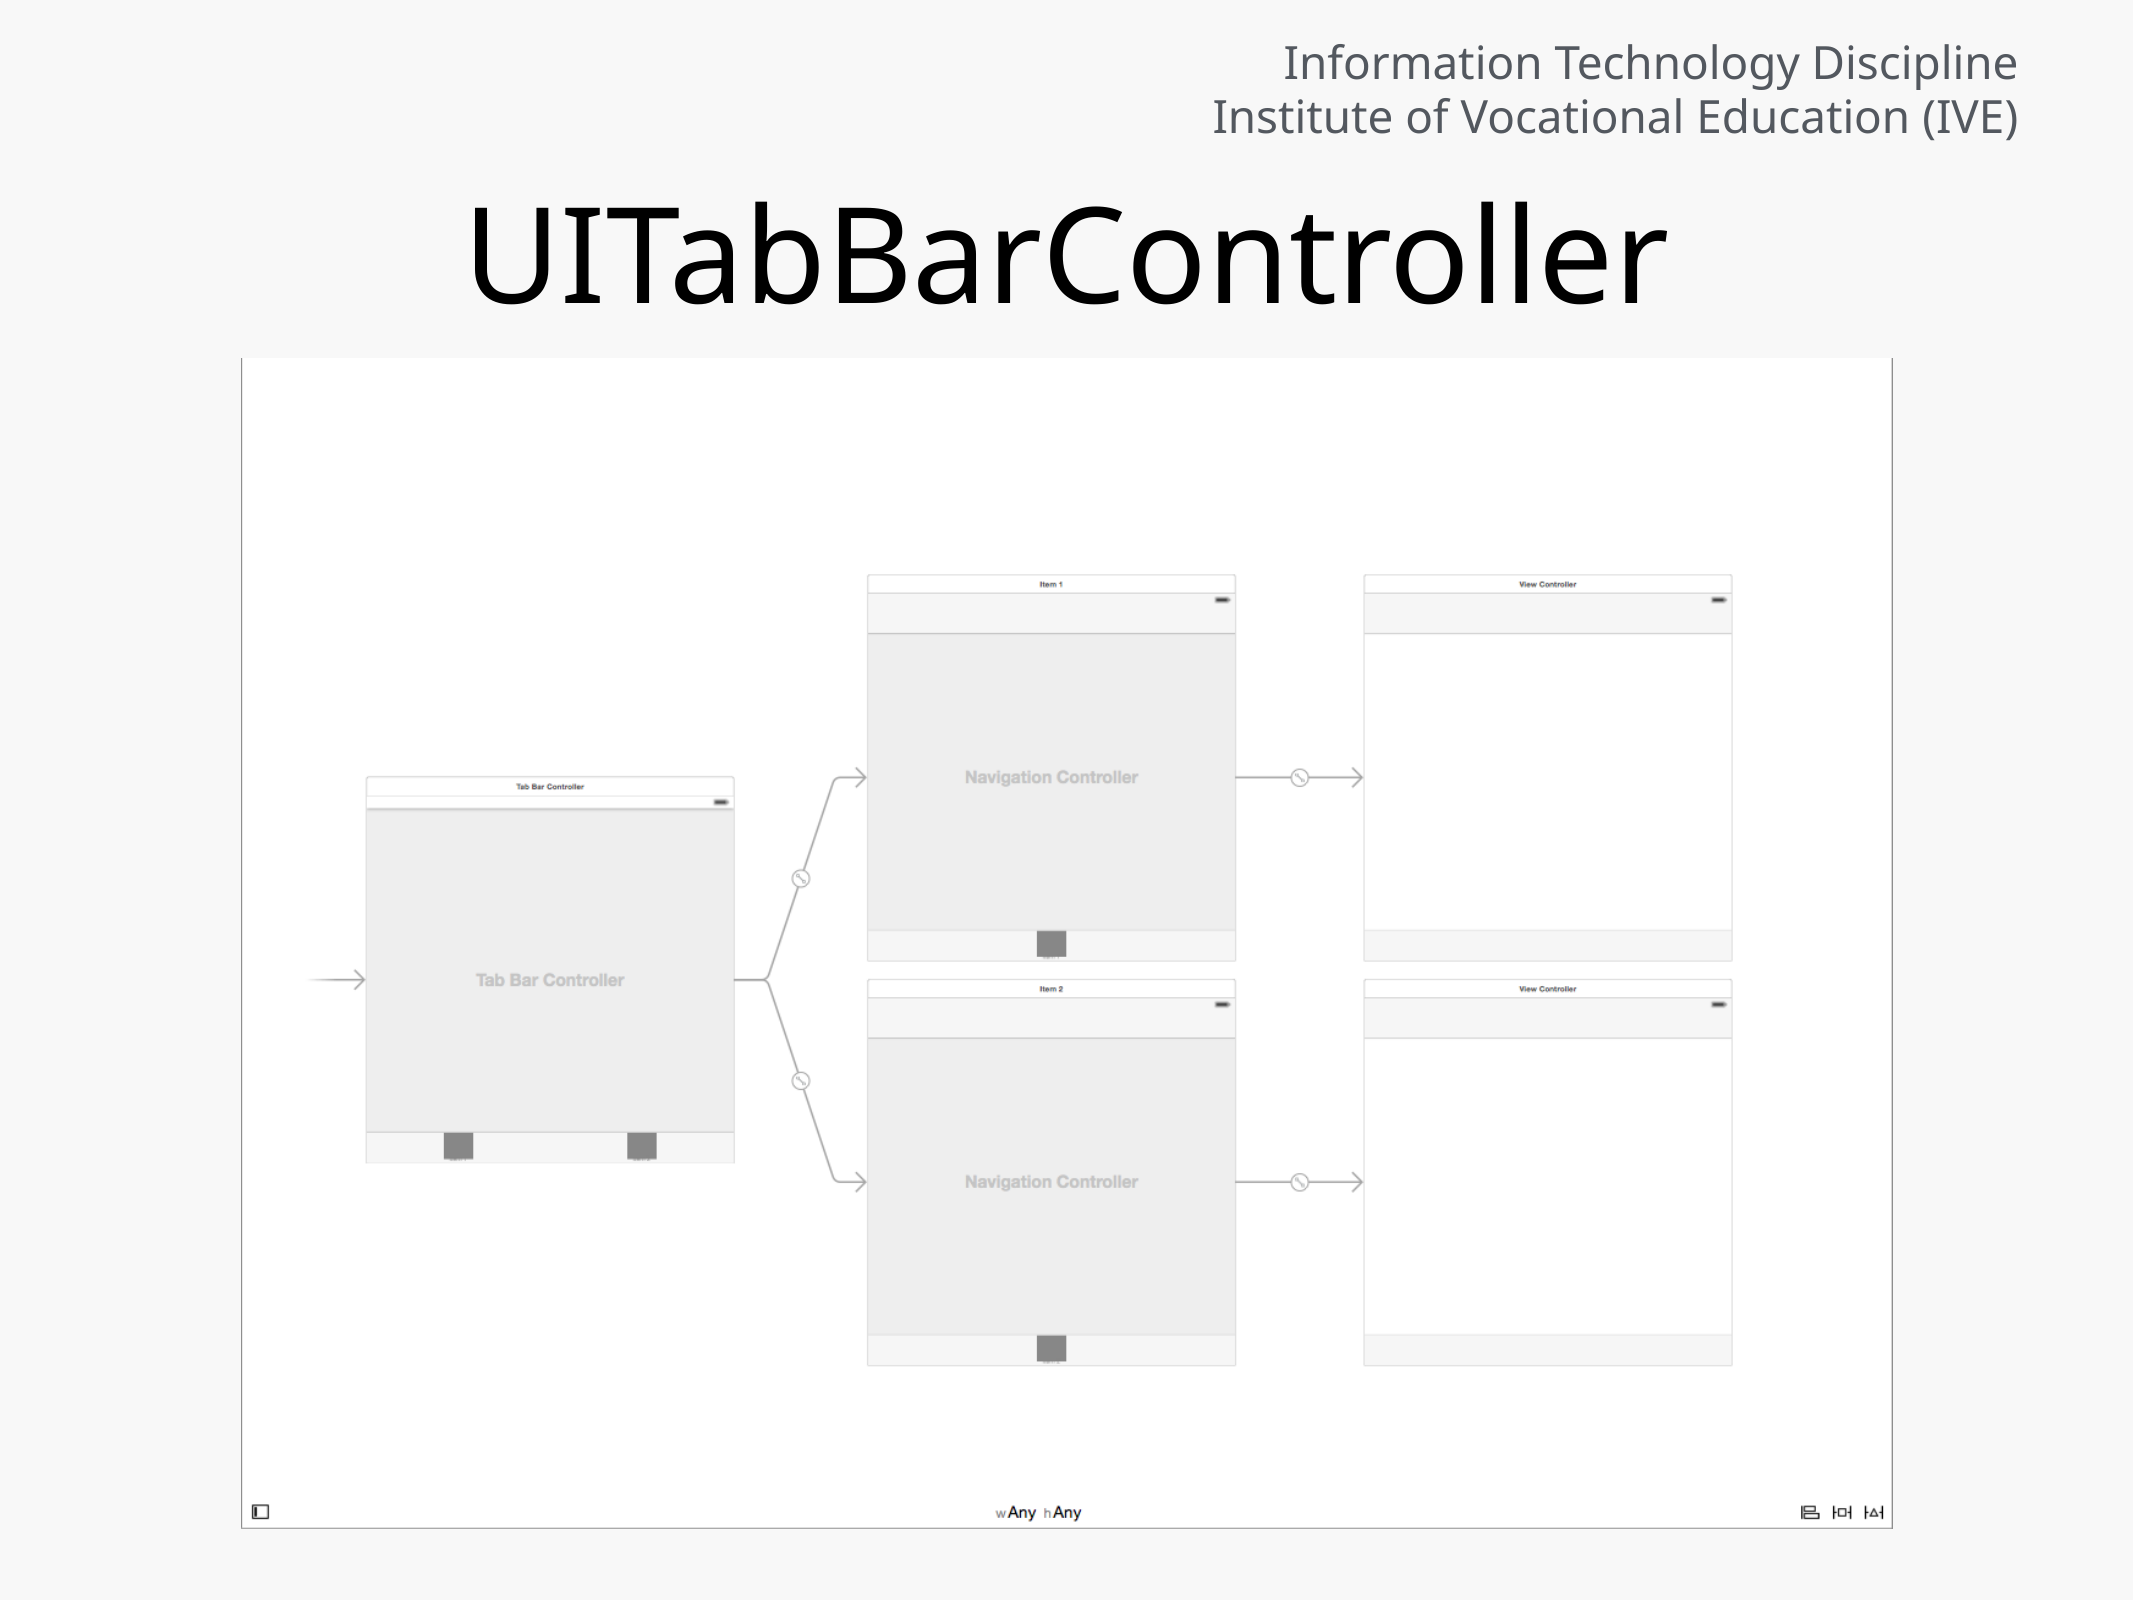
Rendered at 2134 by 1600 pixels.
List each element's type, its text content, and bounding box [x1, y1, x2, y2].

title UITabBarController [155, 72, 1978, 428]
picture [241, 358, 1893, 1530]
